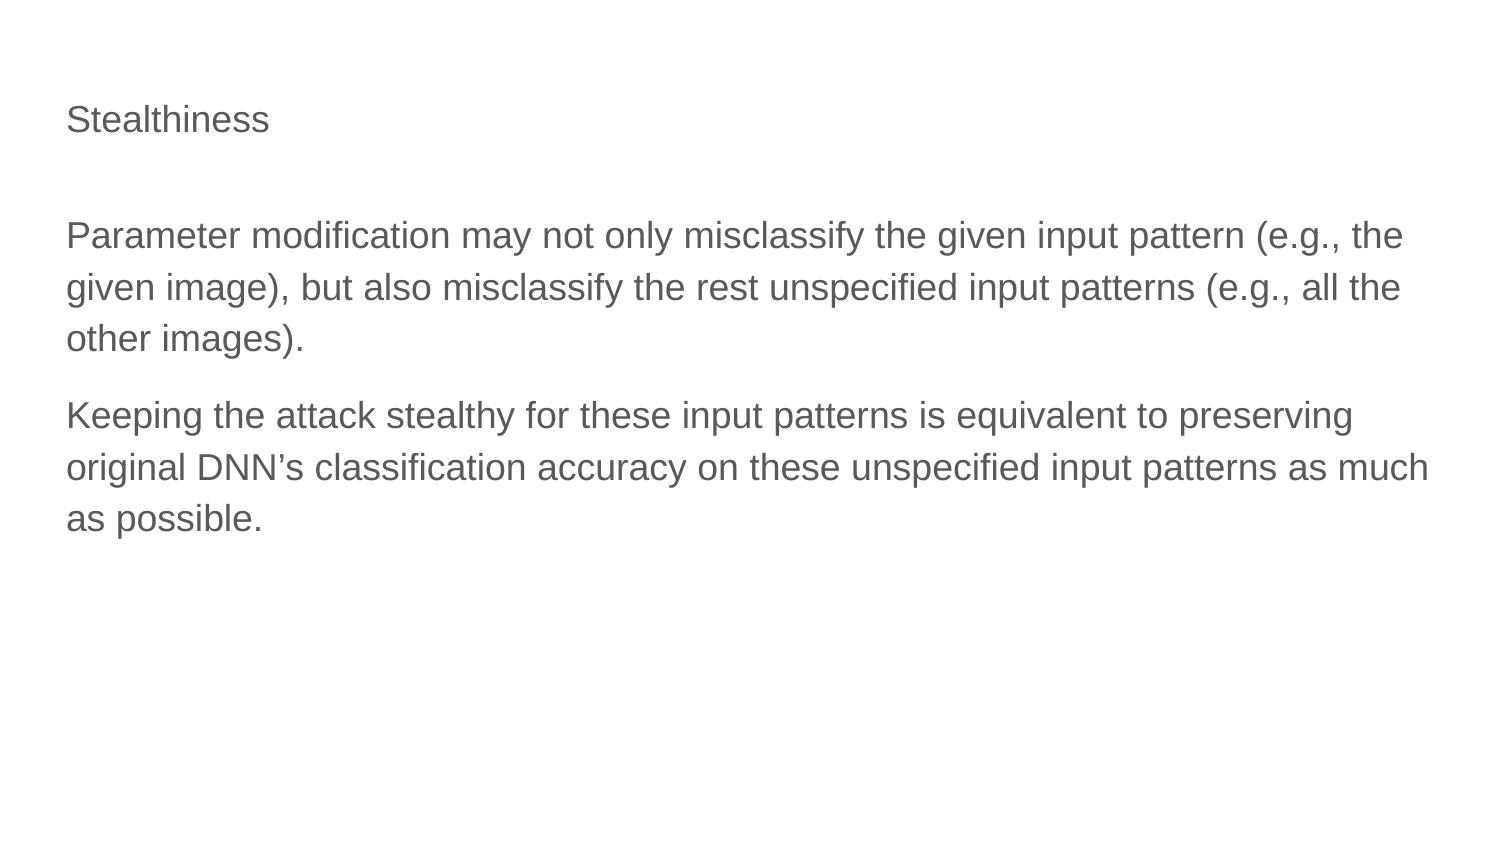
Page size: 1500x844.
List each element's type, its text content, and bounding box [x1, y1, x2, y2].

list Parameter modification may not only misclassify the given input pattern (e.g., the given image), but also misclassify the rest unspecified input patterns (e.g., all the other images). Keeping the attack stealthy for these input patterns is equivalent to preserving original DNN’s classification accuracy on these unspecified input patterns as much as possible. [51, 189, 1449, 750]
title Stealthiness [51, 72, 1449, 167]
